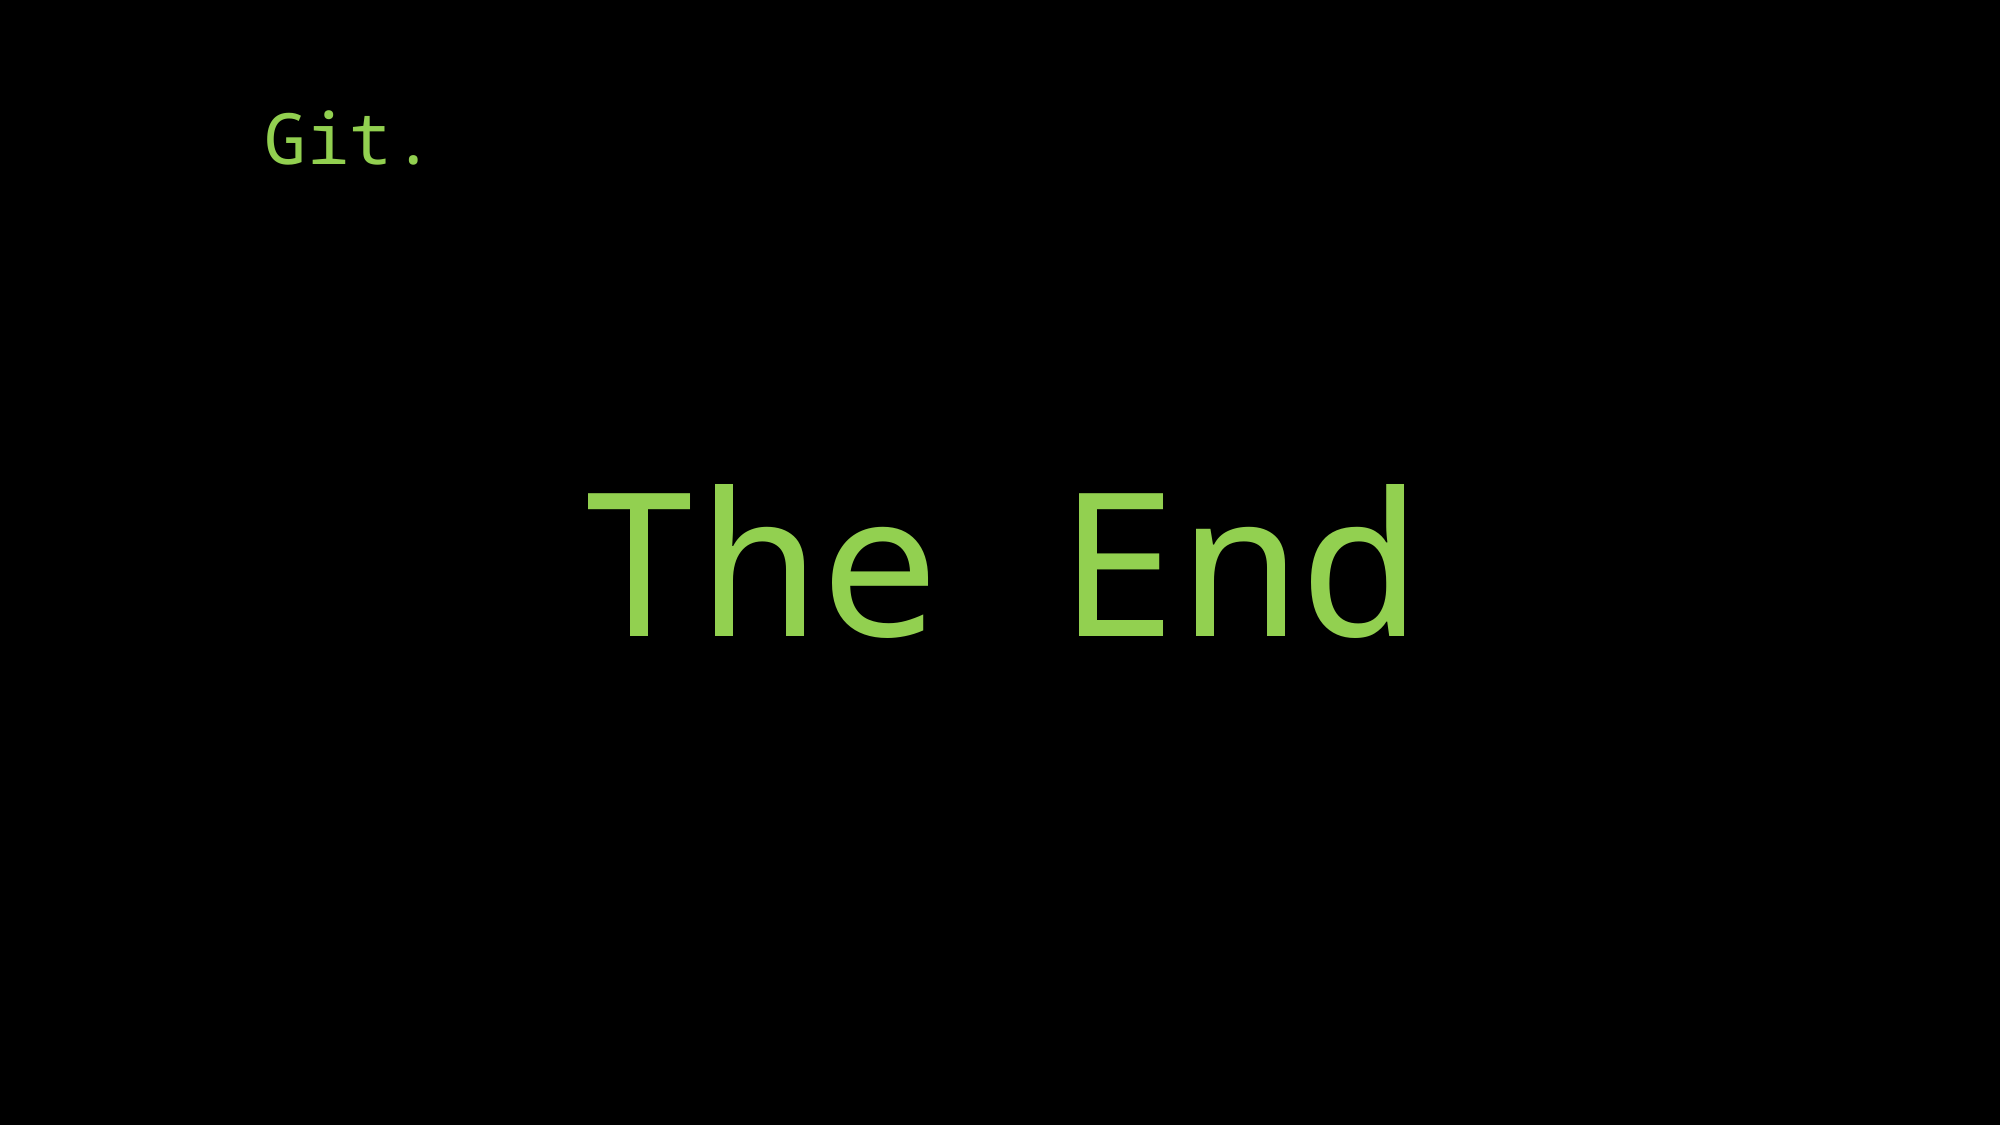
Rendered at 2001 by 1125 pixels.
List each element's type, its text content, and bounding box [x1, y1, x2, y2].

title Git. [249, 75, 1750, 188]
text_box The End [249, 425, 1750, 688]
